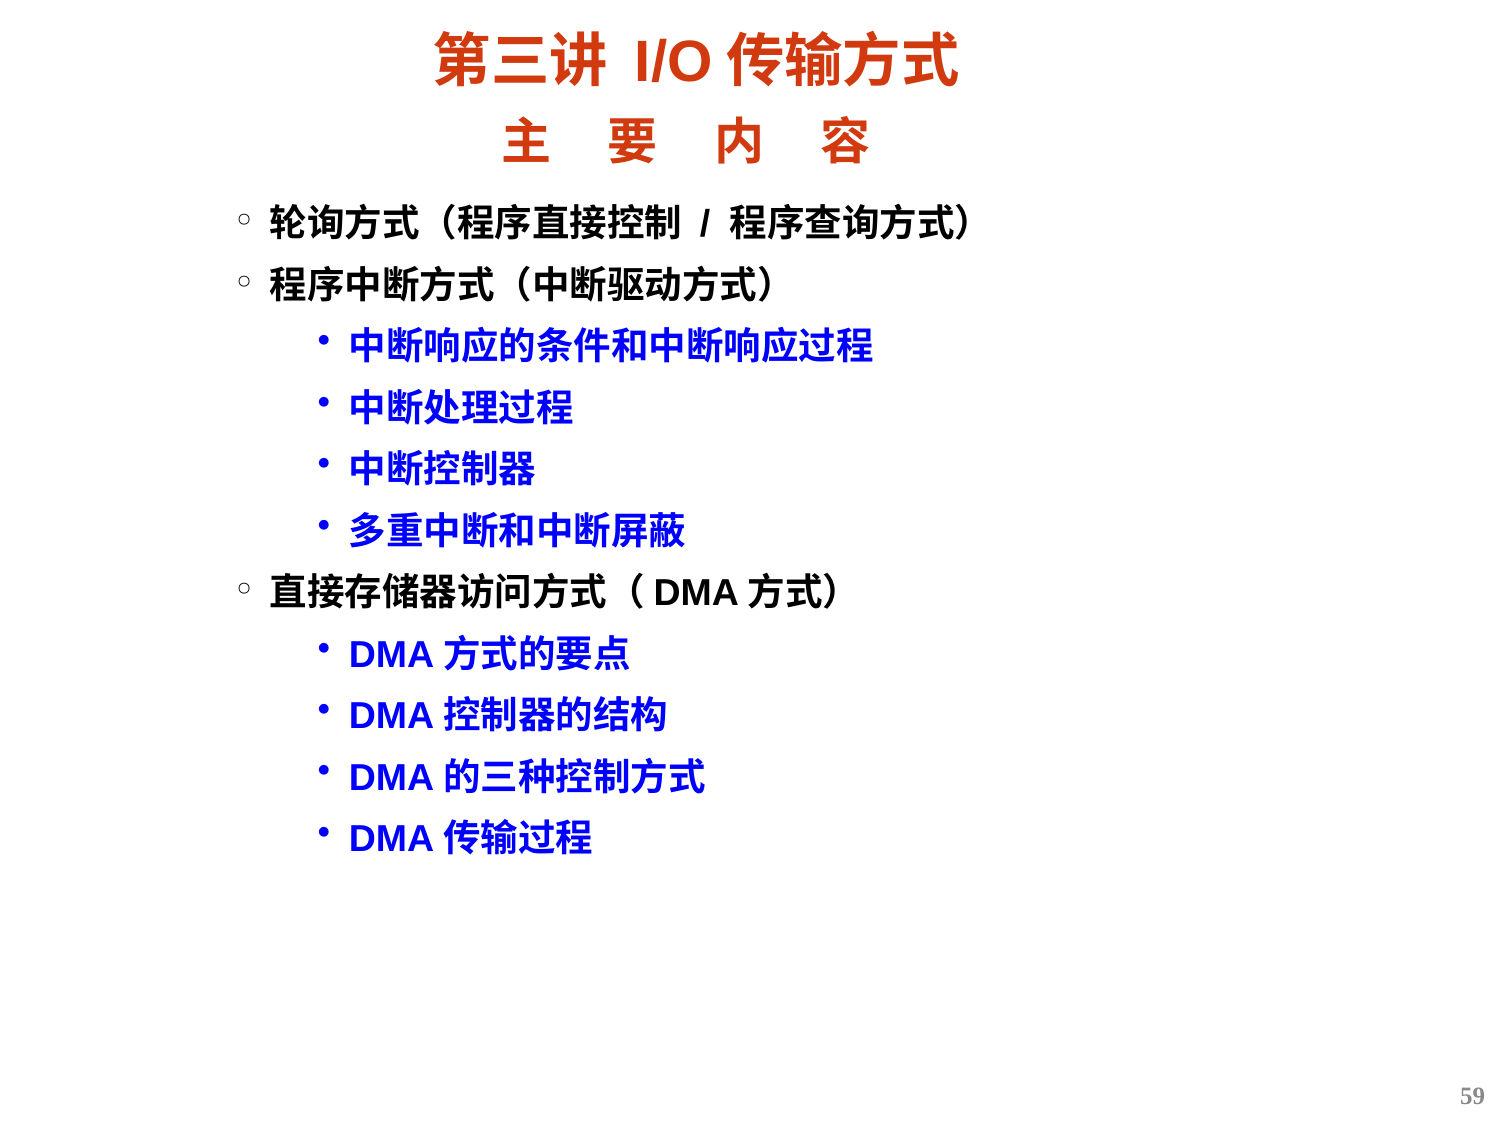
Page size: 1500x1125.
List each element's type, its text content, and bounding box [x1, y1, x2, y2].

list 轮询方式（程序直接控制 / 程序查询方式） 程序中断方式（中断驱动方式） 中断响应的条件和中断响应过程 中断处理过程 中断控制器 多重中断和中断屏蔽 直接存储器访问方式（DMA方式） DMA方式的要点 DMA控制器的结构 DMA的三种控制方式 DMA传输过程 [226, 186, 1216, 880]
slide_number 59 [1162, 1064, 1500, 1125]
text_box 主 要 内 容 [486, 102, 959, 178]
title 第三讲 I/O传输方式 [79, 28, 1313, 98]
